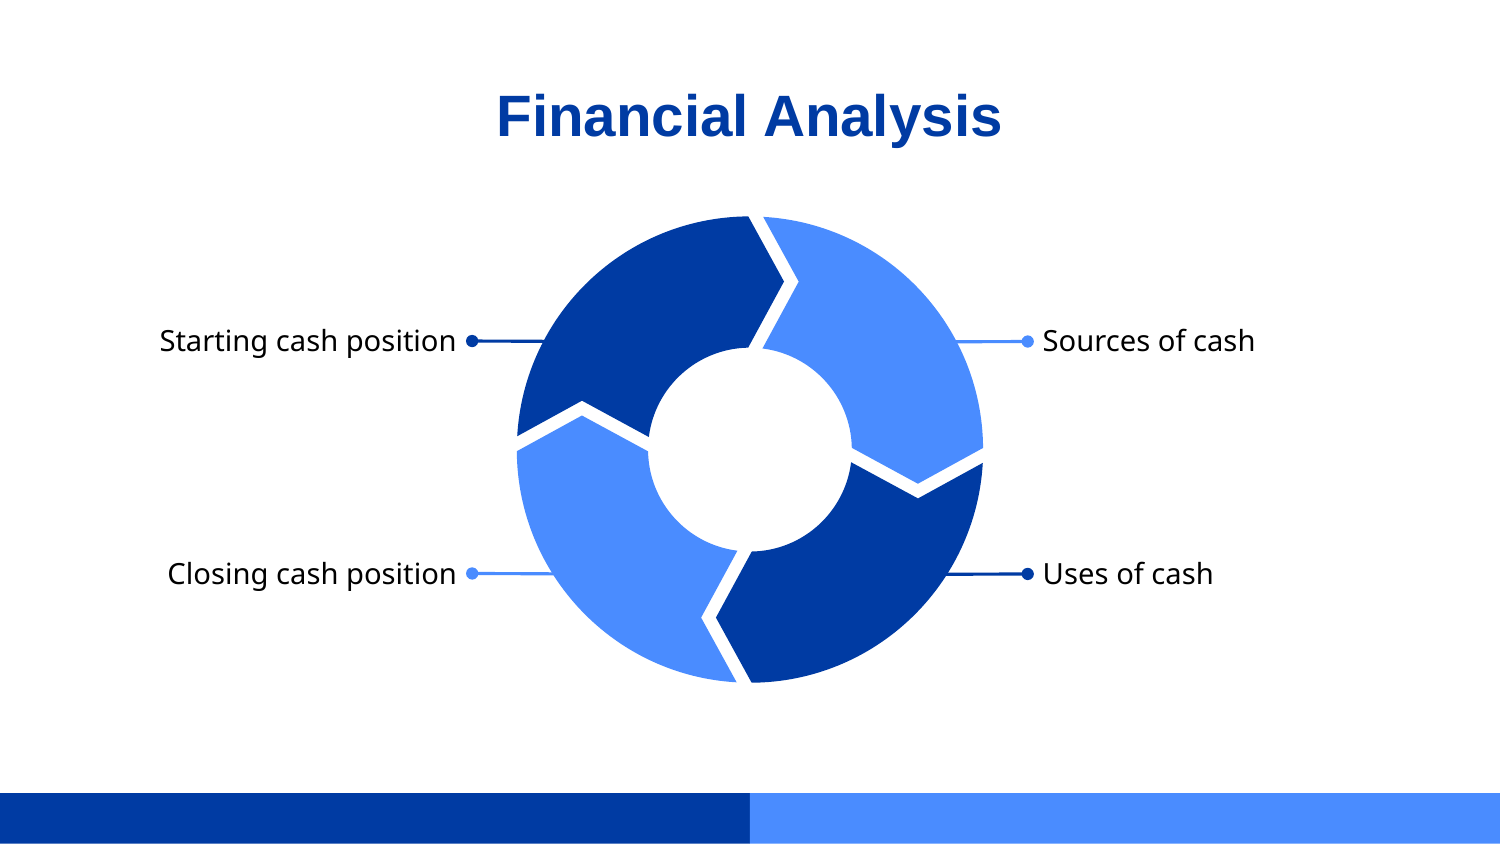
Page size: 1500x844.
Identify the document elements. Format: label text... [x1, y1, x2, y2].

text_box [912, 343, 1026, 347]
subtitle Closing cash position [116, 540, 473, 608]
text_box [473, 575, 590, 580]
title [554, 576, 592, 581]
text_box [715, 462, 983, 683]
subtitle Starting cash position [116, 307, 473, 375]
text_box [517, 216, 785, 438]
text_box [909, 576, 946, 580]
text_box [540, 343, 588, 347]
title Financial Analysis [117, 62, 1383, 217]
text_box [762, 216, 984, 484]
text_box [516, 415, 738, 683]
subtitle Uses of cash [1027, 540, 1383, 608]
subtitle Sources of cash [1027, 307, 1383, 375]
